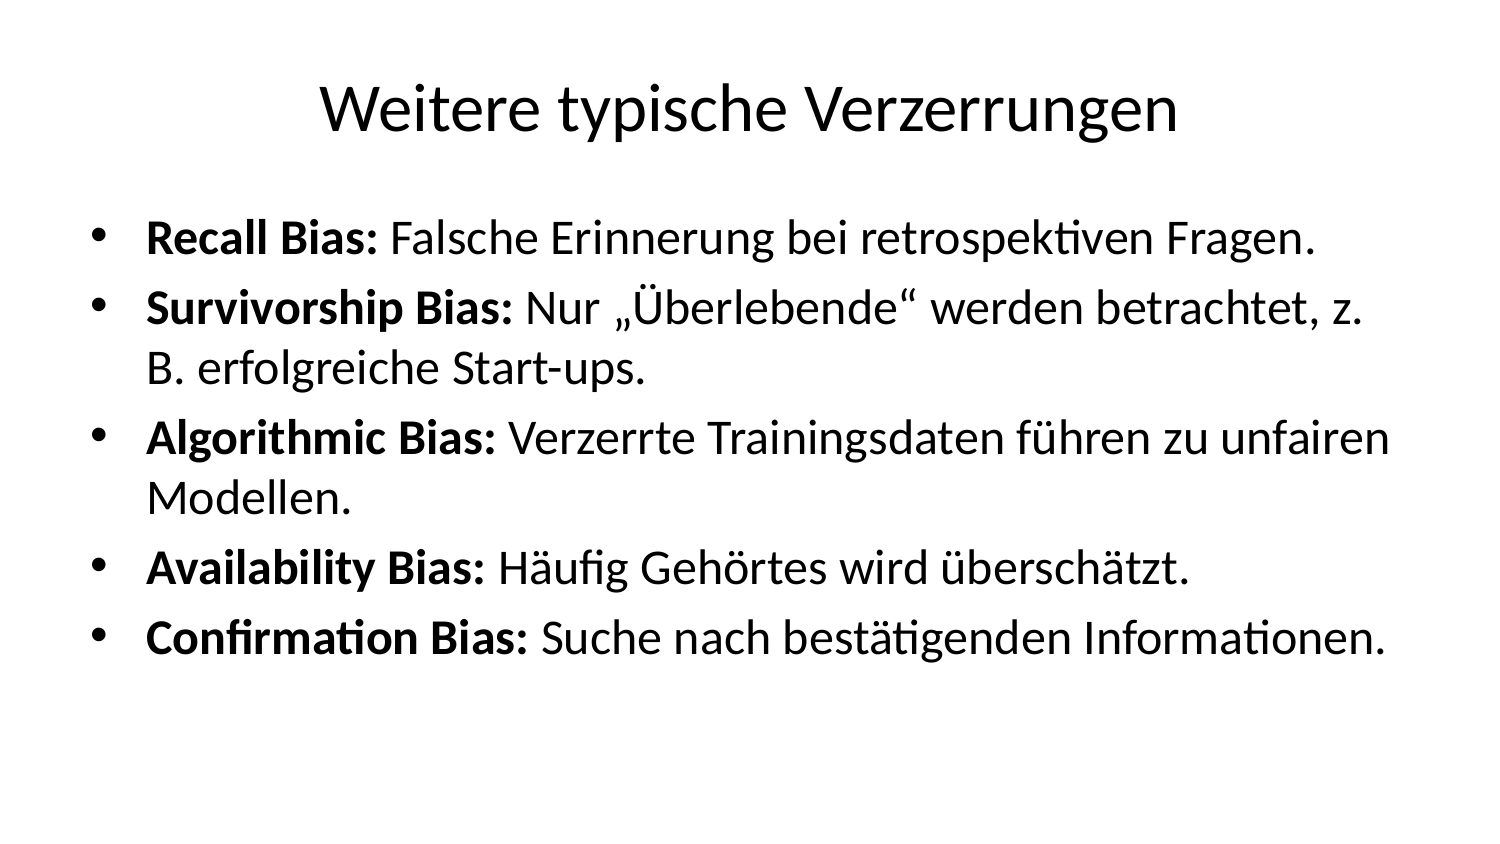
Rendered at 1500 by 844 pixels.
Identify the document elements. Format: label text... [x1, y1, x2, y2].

title Weitere typische Verzerrungen [75, 33, 1425, 175]
list Recall Bias: Falsche Erinnerung bei retrospektiven Fragen. Survivorship Bias: Nur „Überlebende“ werden betrachtet, z. B. erfolgreiche Start-ups. Algorithmic Bias: Verzerrte Trainingsdaten führen zu unfairen Modellen. Availability Bias: Häufig Gehörtes wird überschätzt. Confirmation Bias: Suche nach bestätigenden Informationen. [75, 196, 1425, 754]
